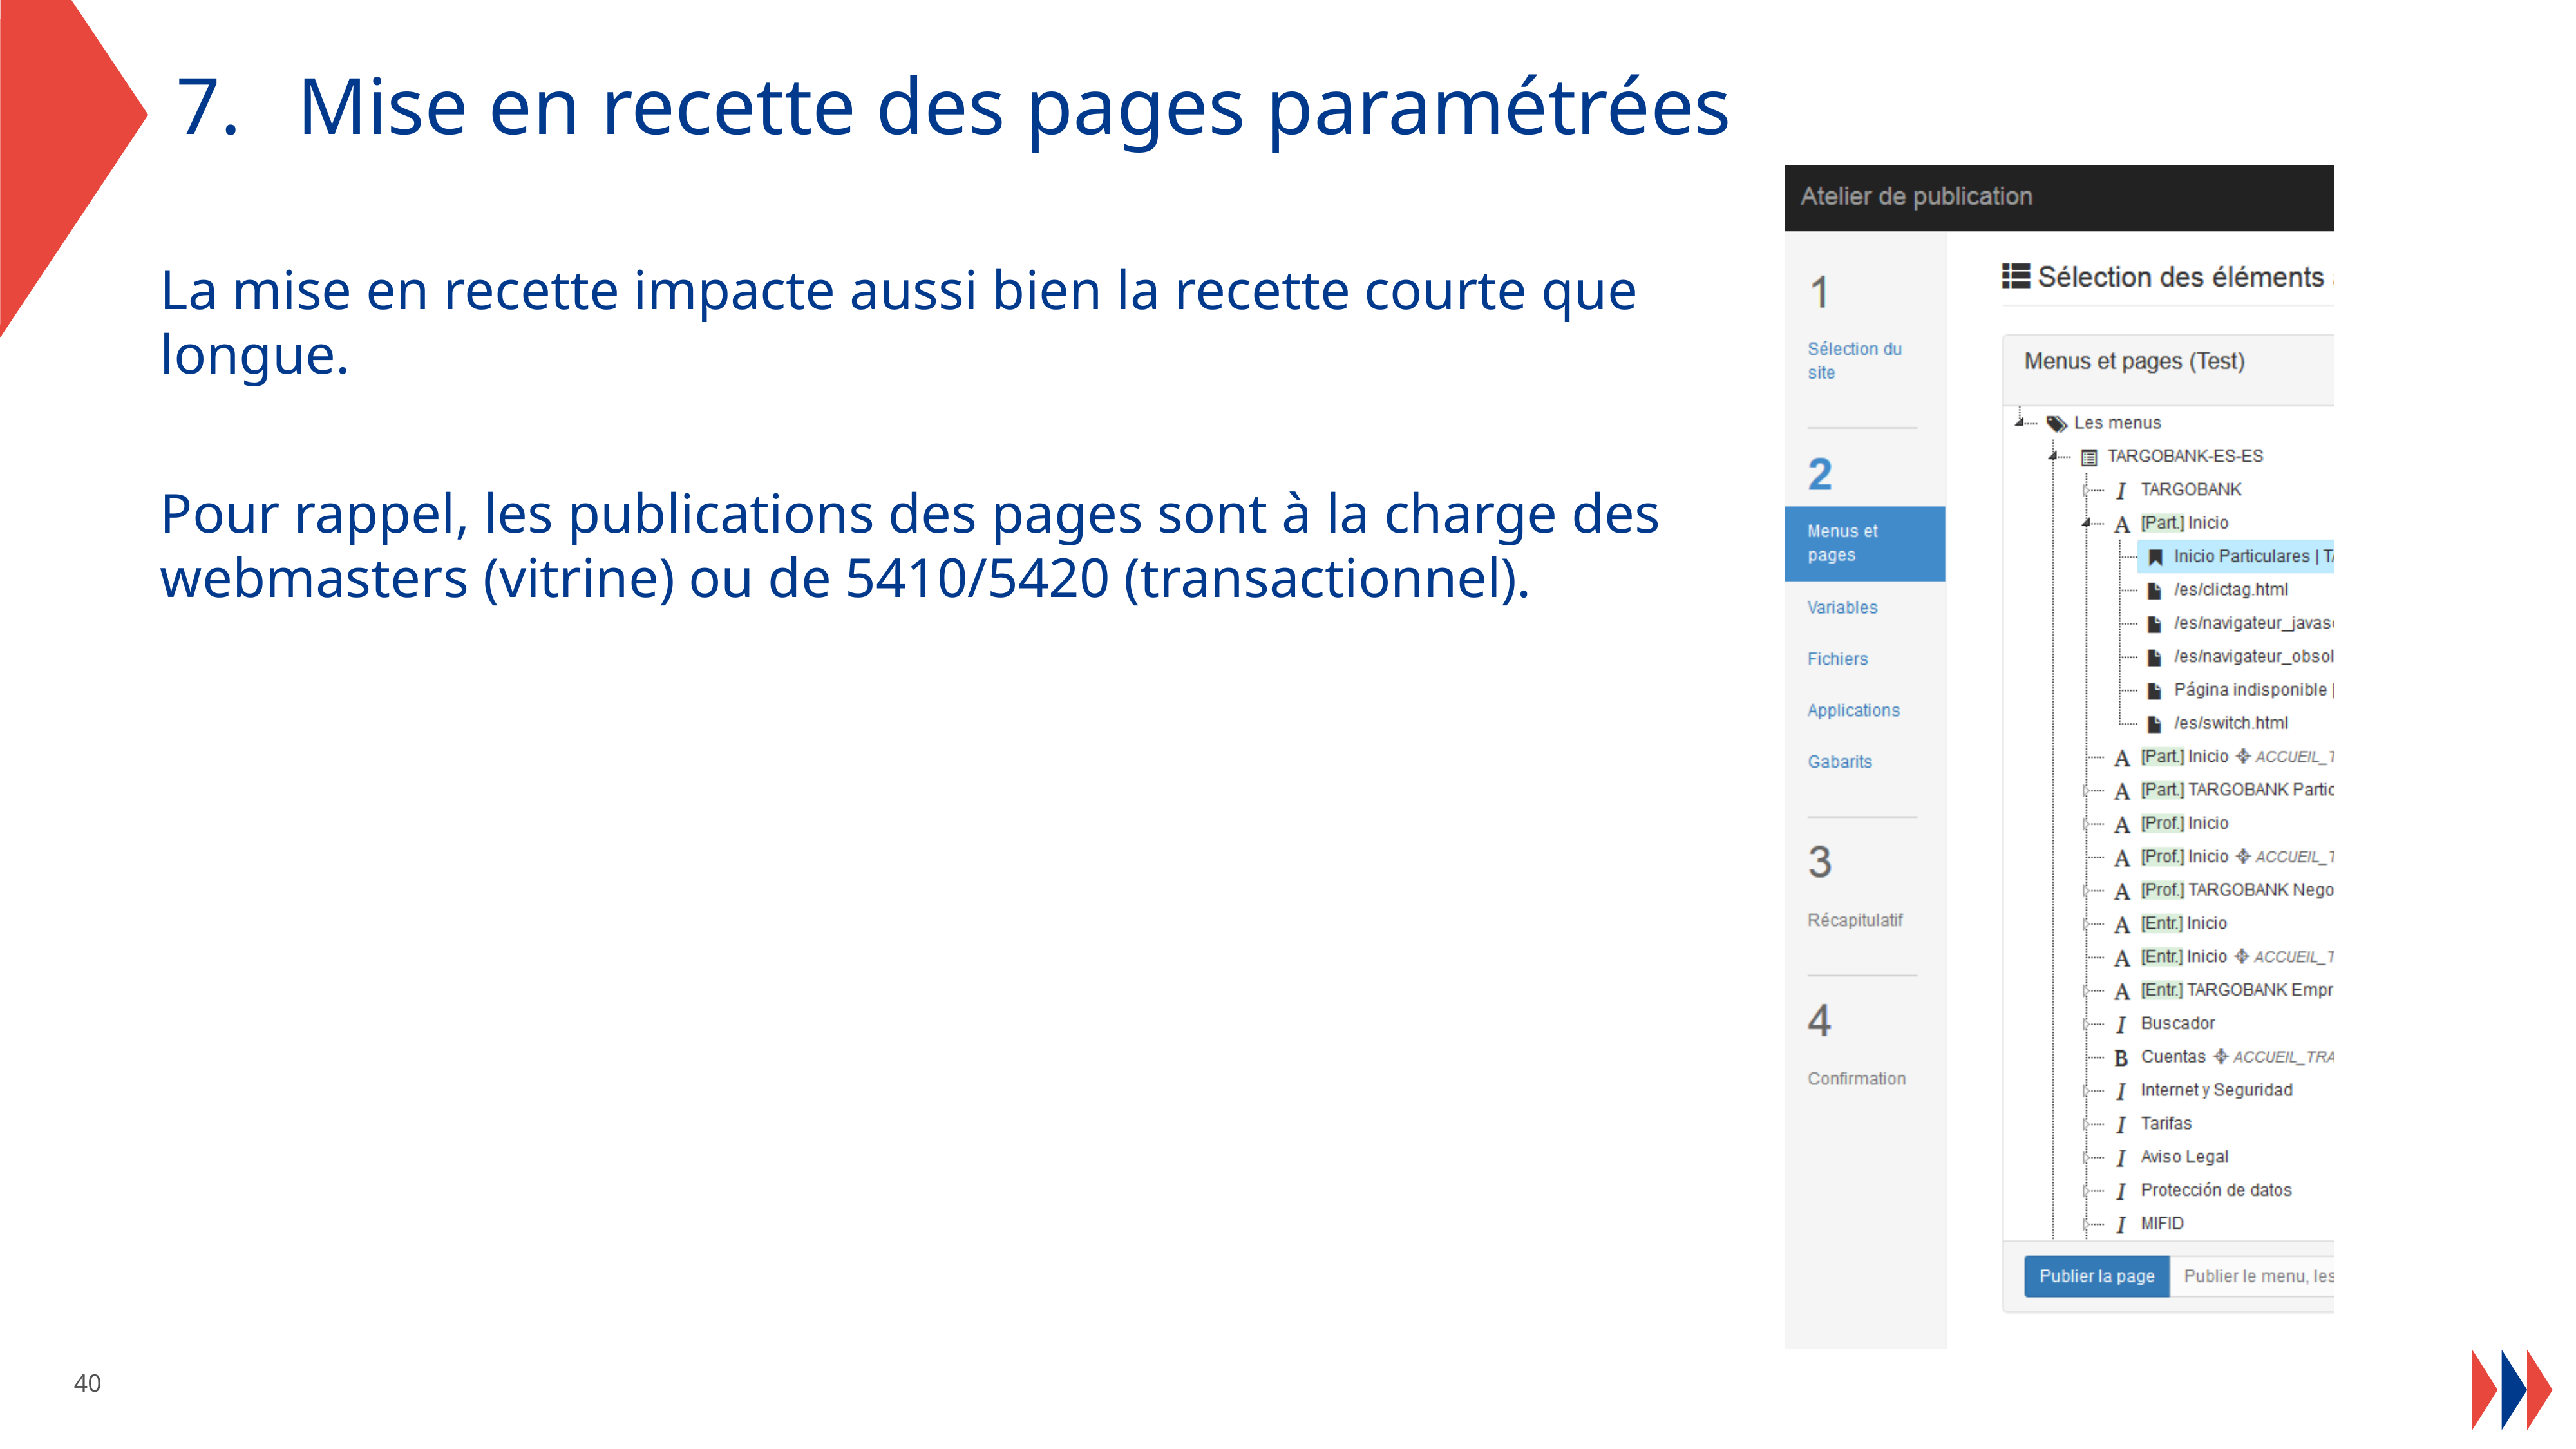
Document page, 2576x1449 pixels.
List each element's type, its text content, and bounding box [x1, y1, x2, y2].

slide_number 40 [37, 1353, 138, 1415]
list La mise en recette impacte aussi bien la recette courte que longue. Pour rappel, les publications des pages sont à la charge des webmasters (vitrine) ou de 5410/5420 (transactionnel). [150, 251, 1743, 1331]
picture [1785, 165, 2334, 1350]
text_box Mise en recette des pages paramétrées [166, 41, 2576, 178]
